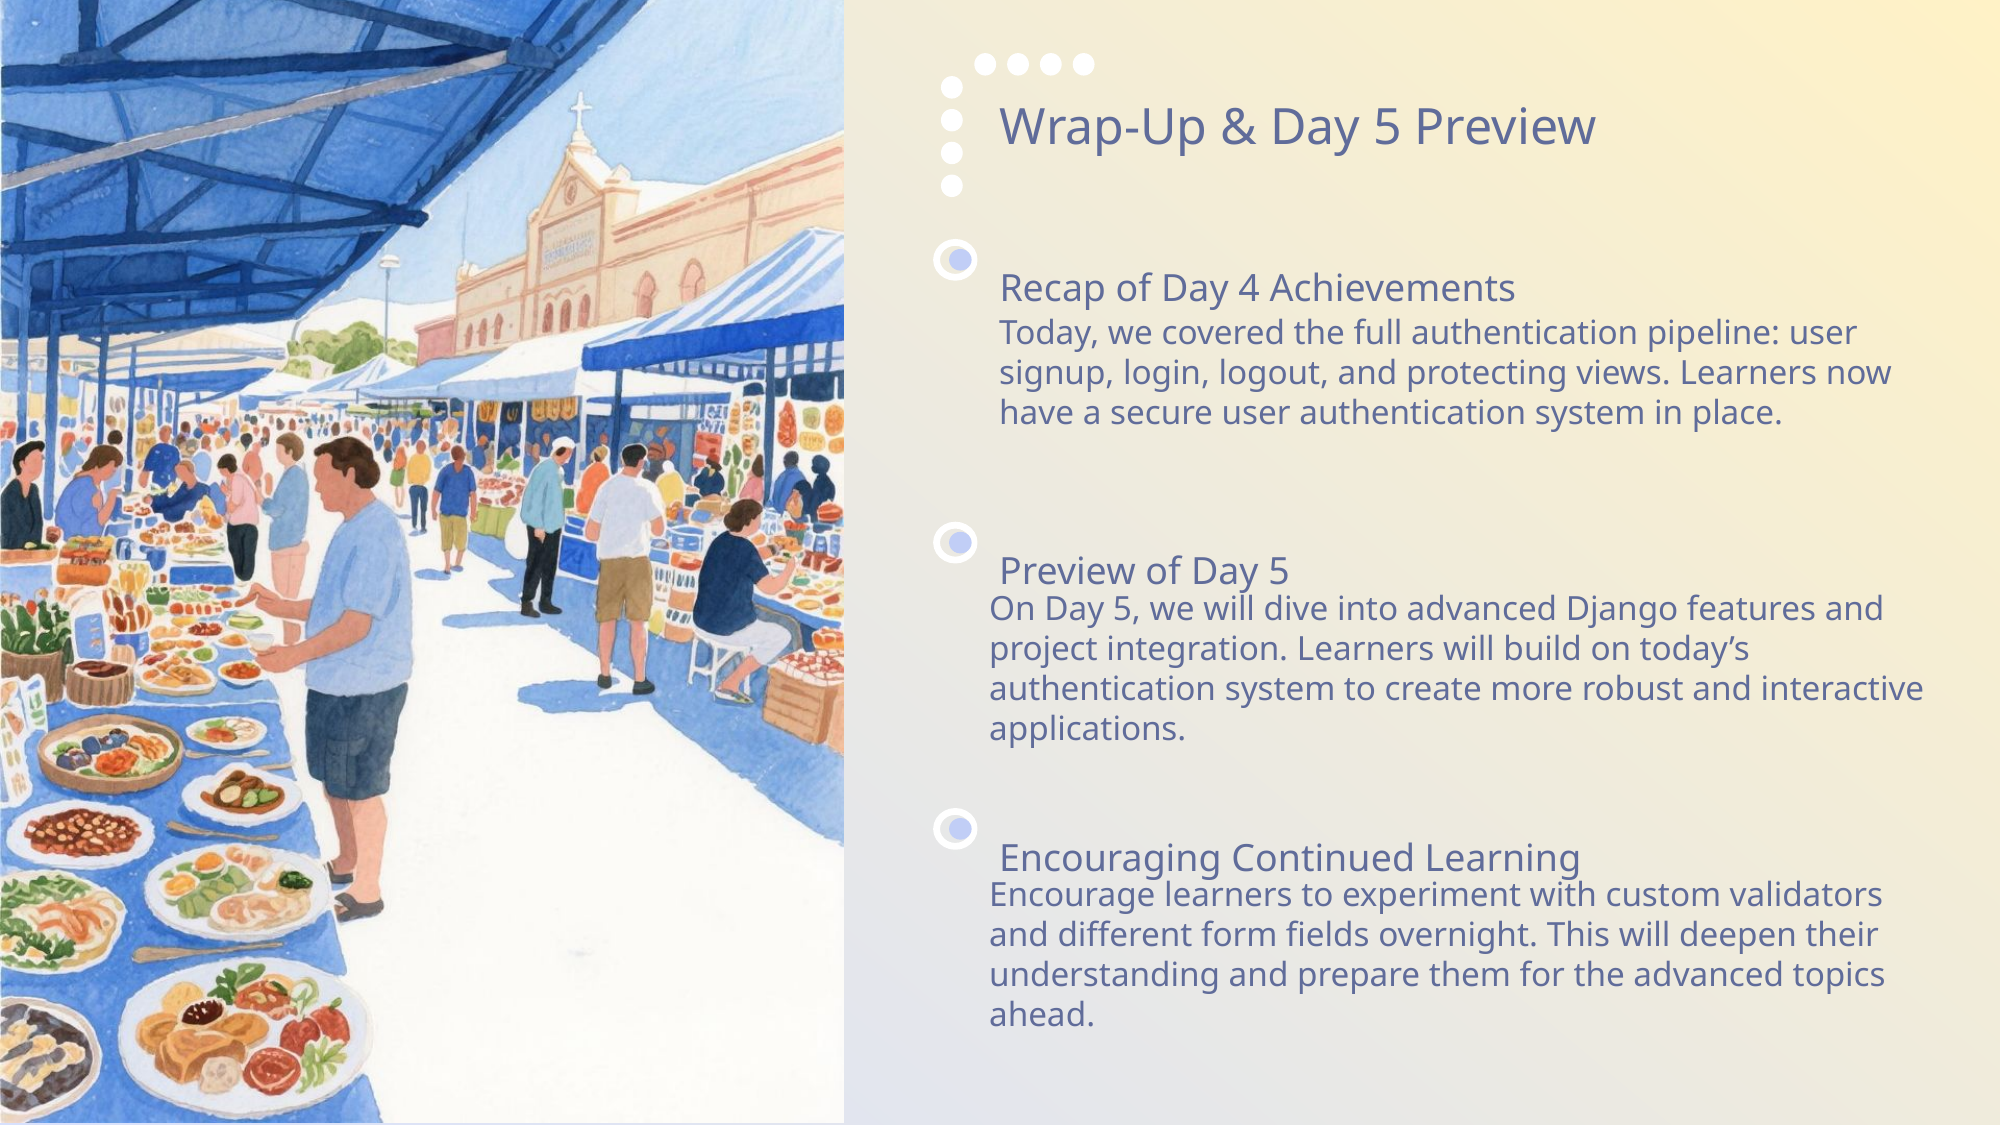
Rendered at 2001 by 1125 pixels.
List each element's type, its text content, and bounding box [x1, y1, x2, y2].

text_box [940, 174, 963, 198]
text_box [1039, 53, 1062, 76]
text_box [949, 248, 972, 271]
text_box Today, we covered the full authentication pipeline: user signup, login, logout, and protecting views. Learners now have a secure user authentication system in place. [984, 303, 1959, 439]
text_box [1007, 53, 1029, 76]
text_box Wrap-Up & Day 5 Preview [984, 86, 1960, 215]
text_box [936, 525, 975, 561]
text_box [940, 76, 963, 99]
text_box Encourage learners to experiment with custom validators and different form fields overnight. This will deepen their understanding and prepare them for the advanced topics ahead. [974, 865, 1949, 1041]
text_box [936, 242, 975, 278]
text_box [949, 531, 972, 554]
text_box Encouraging Continued Learning [984, 825, 1948, 865]
text_box [936, 811, 975, 847]
text_box Recap of Day 4 Achievements [984, 256, 1948, 303]
text_box [974, 53, 997, 76]
text_box [949, 818, 972, 840]
picture [0, 0, 844, 1123]
text_box [1072, 53, 1095, 76]
text_box On Day 5, we will dive into advanced Django features and project integration. Learners will build on today’s authentication system to create more robust and interactive applications. [974, 579, 1949, 755]
text_box [940, 141, 963, 165]
text_box [940, 108, 963, 132]
text_box Preview of Day 5 [984, 539, 1948, 579]
